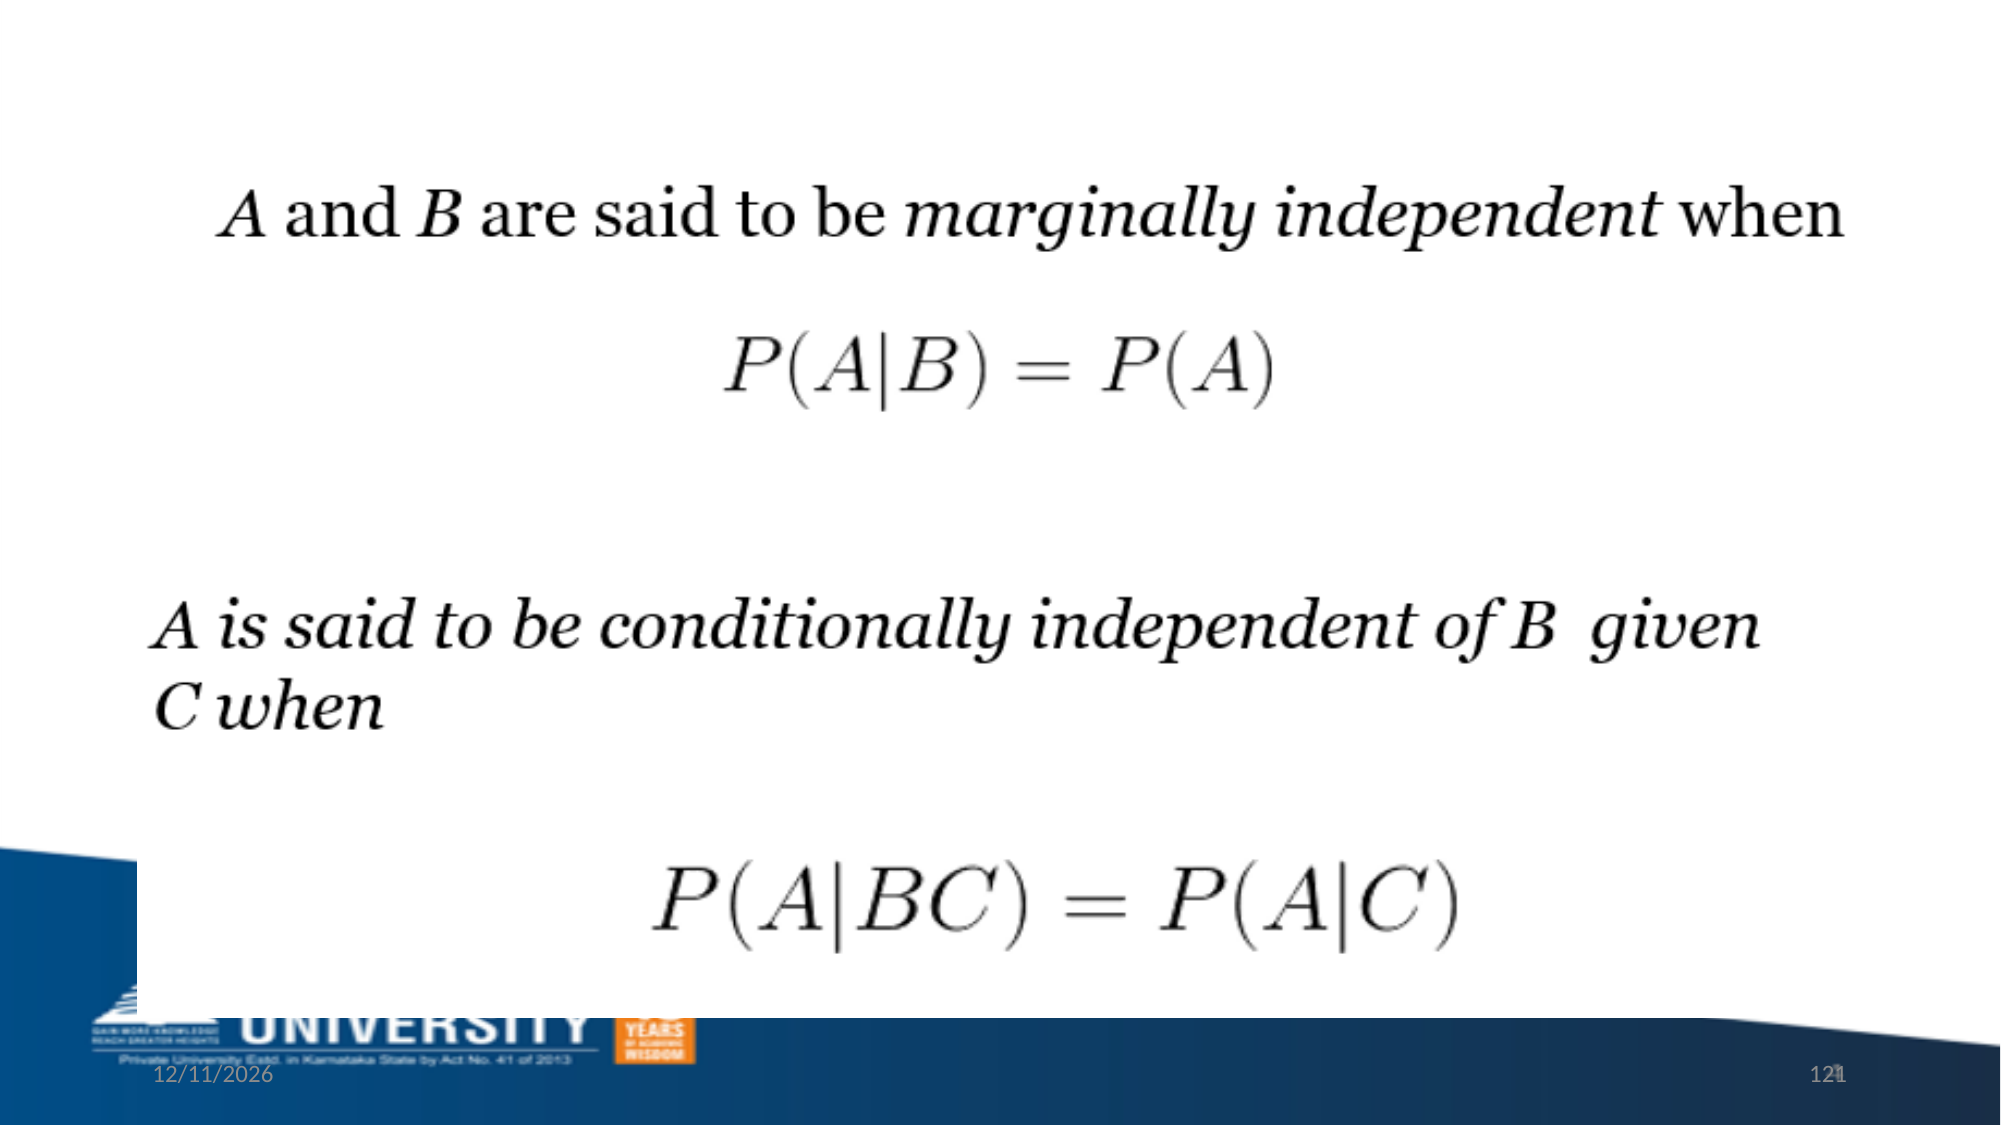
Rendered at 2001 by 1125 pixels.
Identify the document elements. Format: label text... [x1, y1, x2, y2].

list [137, 109, 1880, 1018]
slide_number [137, 1042, 588, 1103]
picture [0, 0, 2001, 1125]
slide_number 121 [1412, 1042, 1863, 1103]
